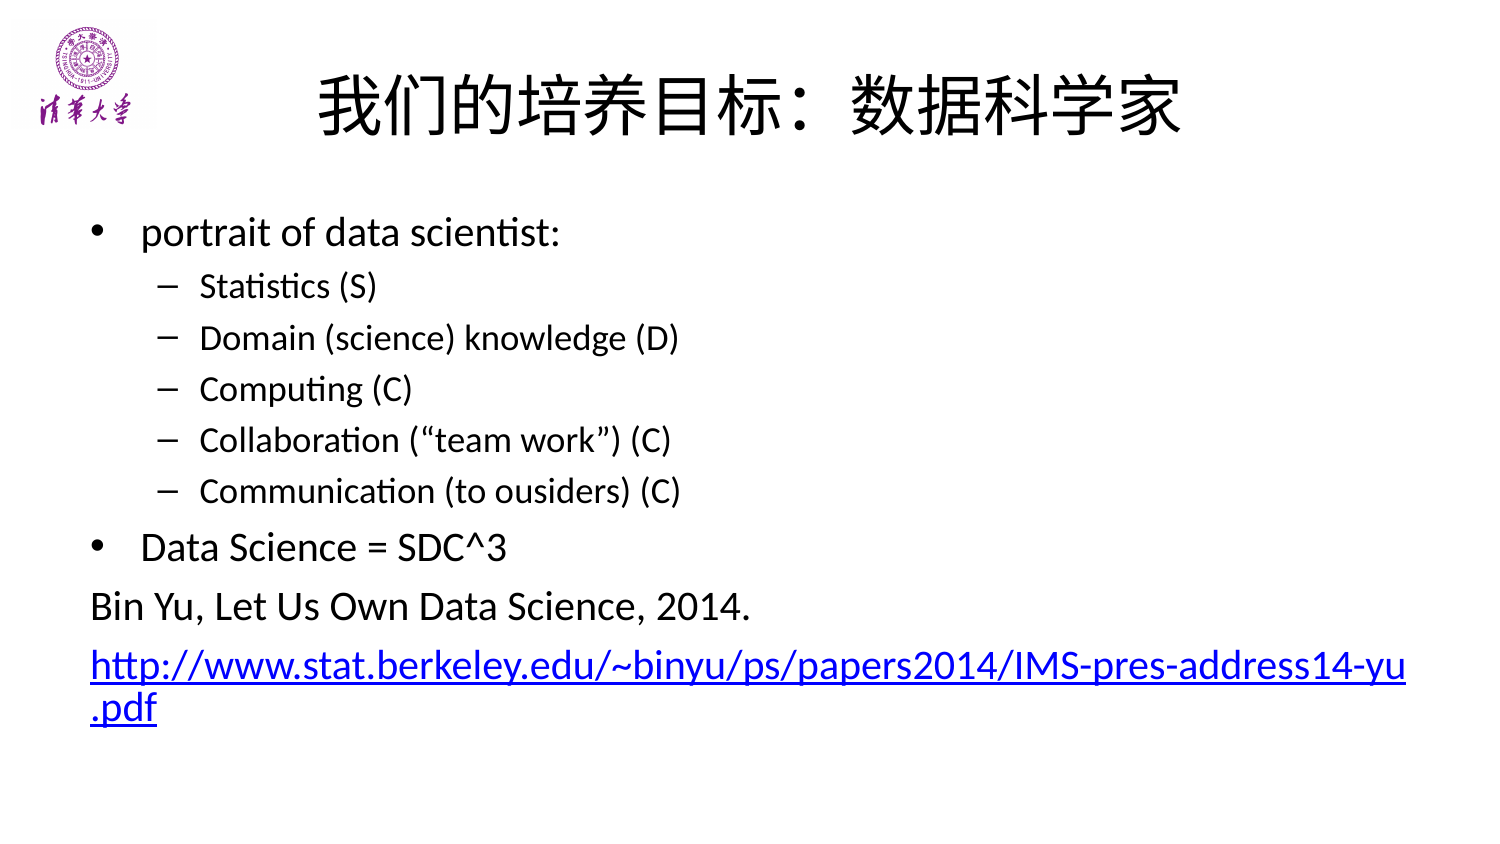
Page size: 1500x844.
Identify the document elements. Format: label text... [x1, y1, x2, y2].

title 我们的培养目标：数据科学家 [75, 33, 1425, 175]
list portrait of data scientist: Statistics (S) Domain (science) knowledge (D) Computing (C) Collaboration (“team work”) (C) Communication (to ousiders) (C) Data Science = SDC^3 Bin Yu, Let Us Own Data Science, 2014. http://www.stat.berkeley.edu/~binyu/ps/papers2014/IMS-pres-address14-yu.pdf [75, 196, 1425, 754]
picture [11, 19, 157, 129]
